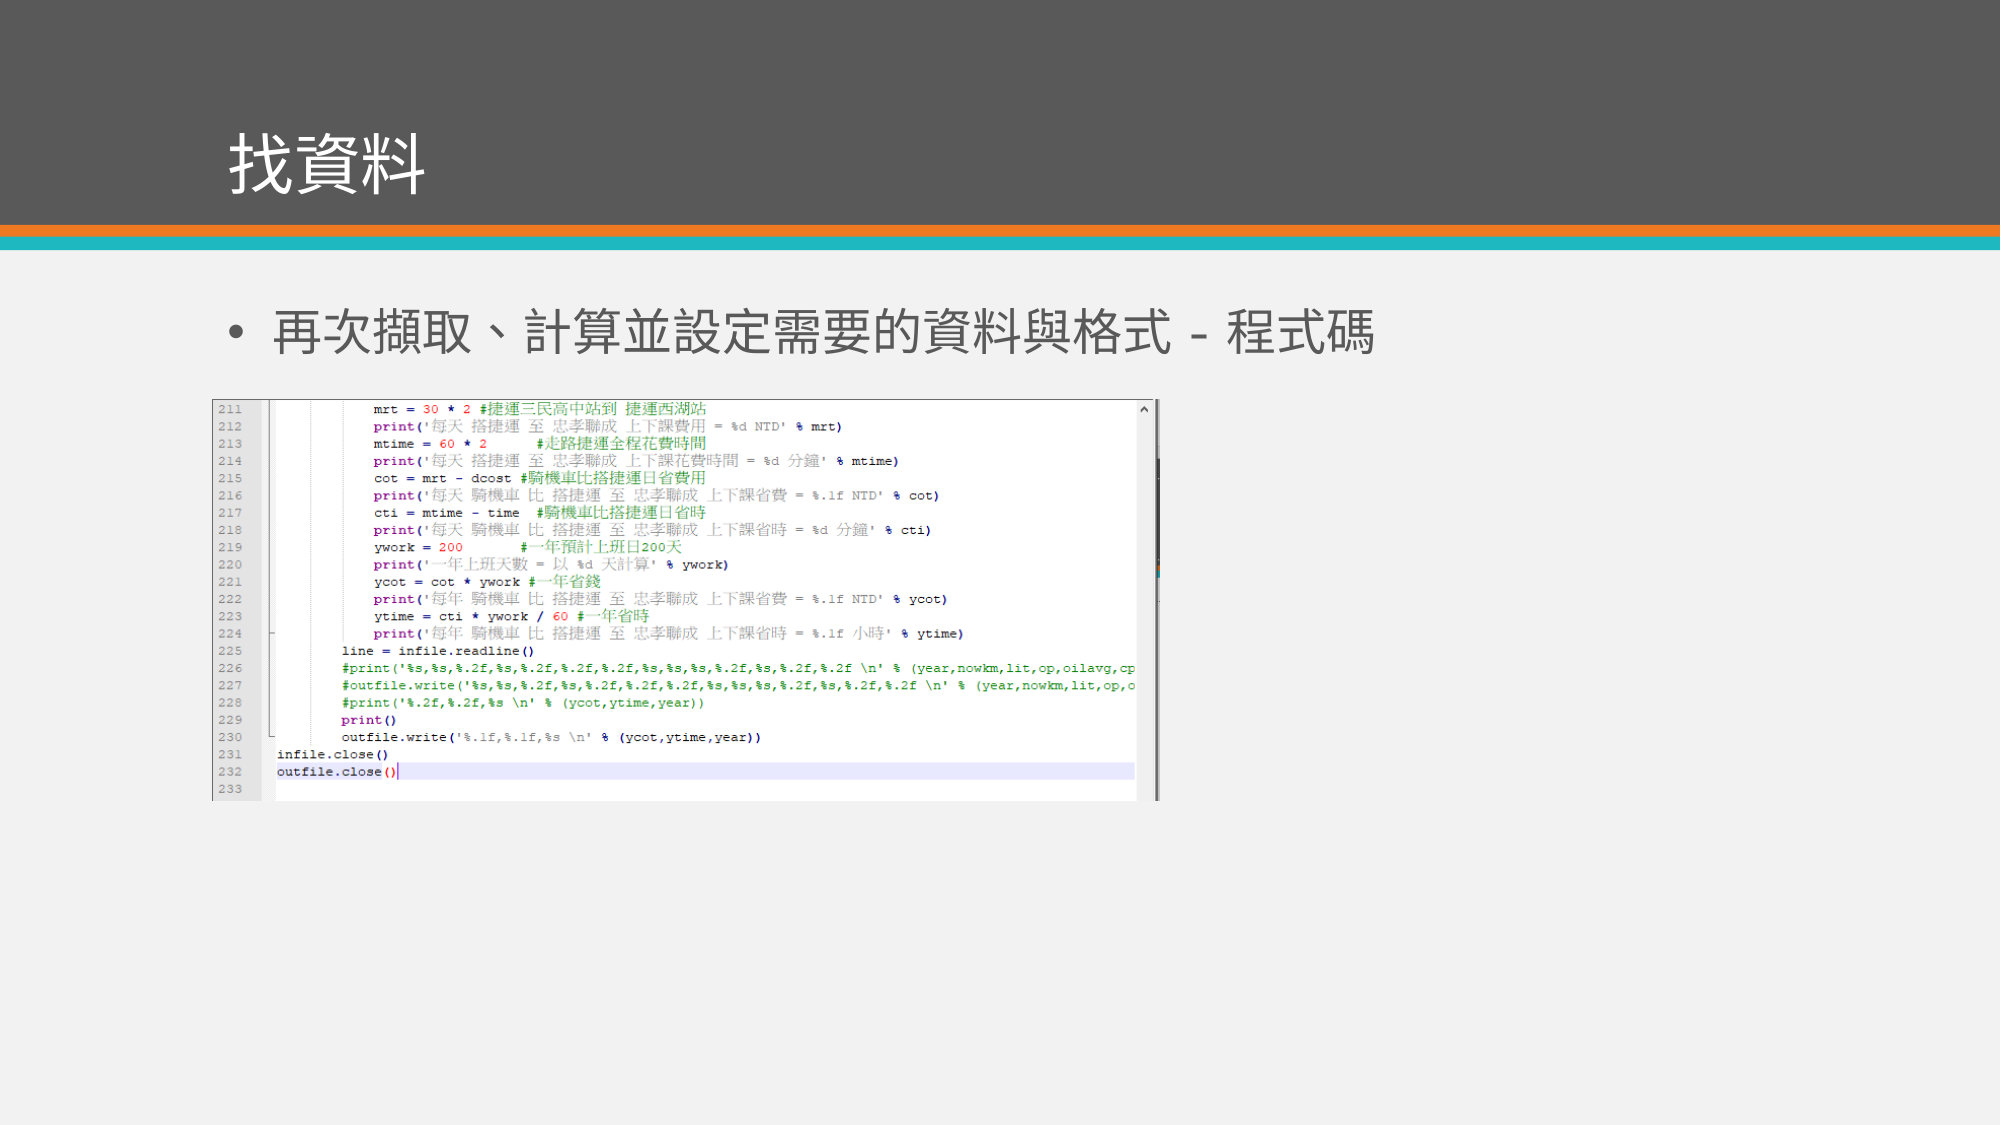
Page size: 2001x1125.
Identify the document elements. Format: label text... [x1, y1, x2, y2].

picture [212, 399, 1160, 801]
title 找資料 [212, 41, 1788, 212]
list 再次擷取、計算並設定需要的資料與格式-程式碼 [212, 299, 1788, 1013]
